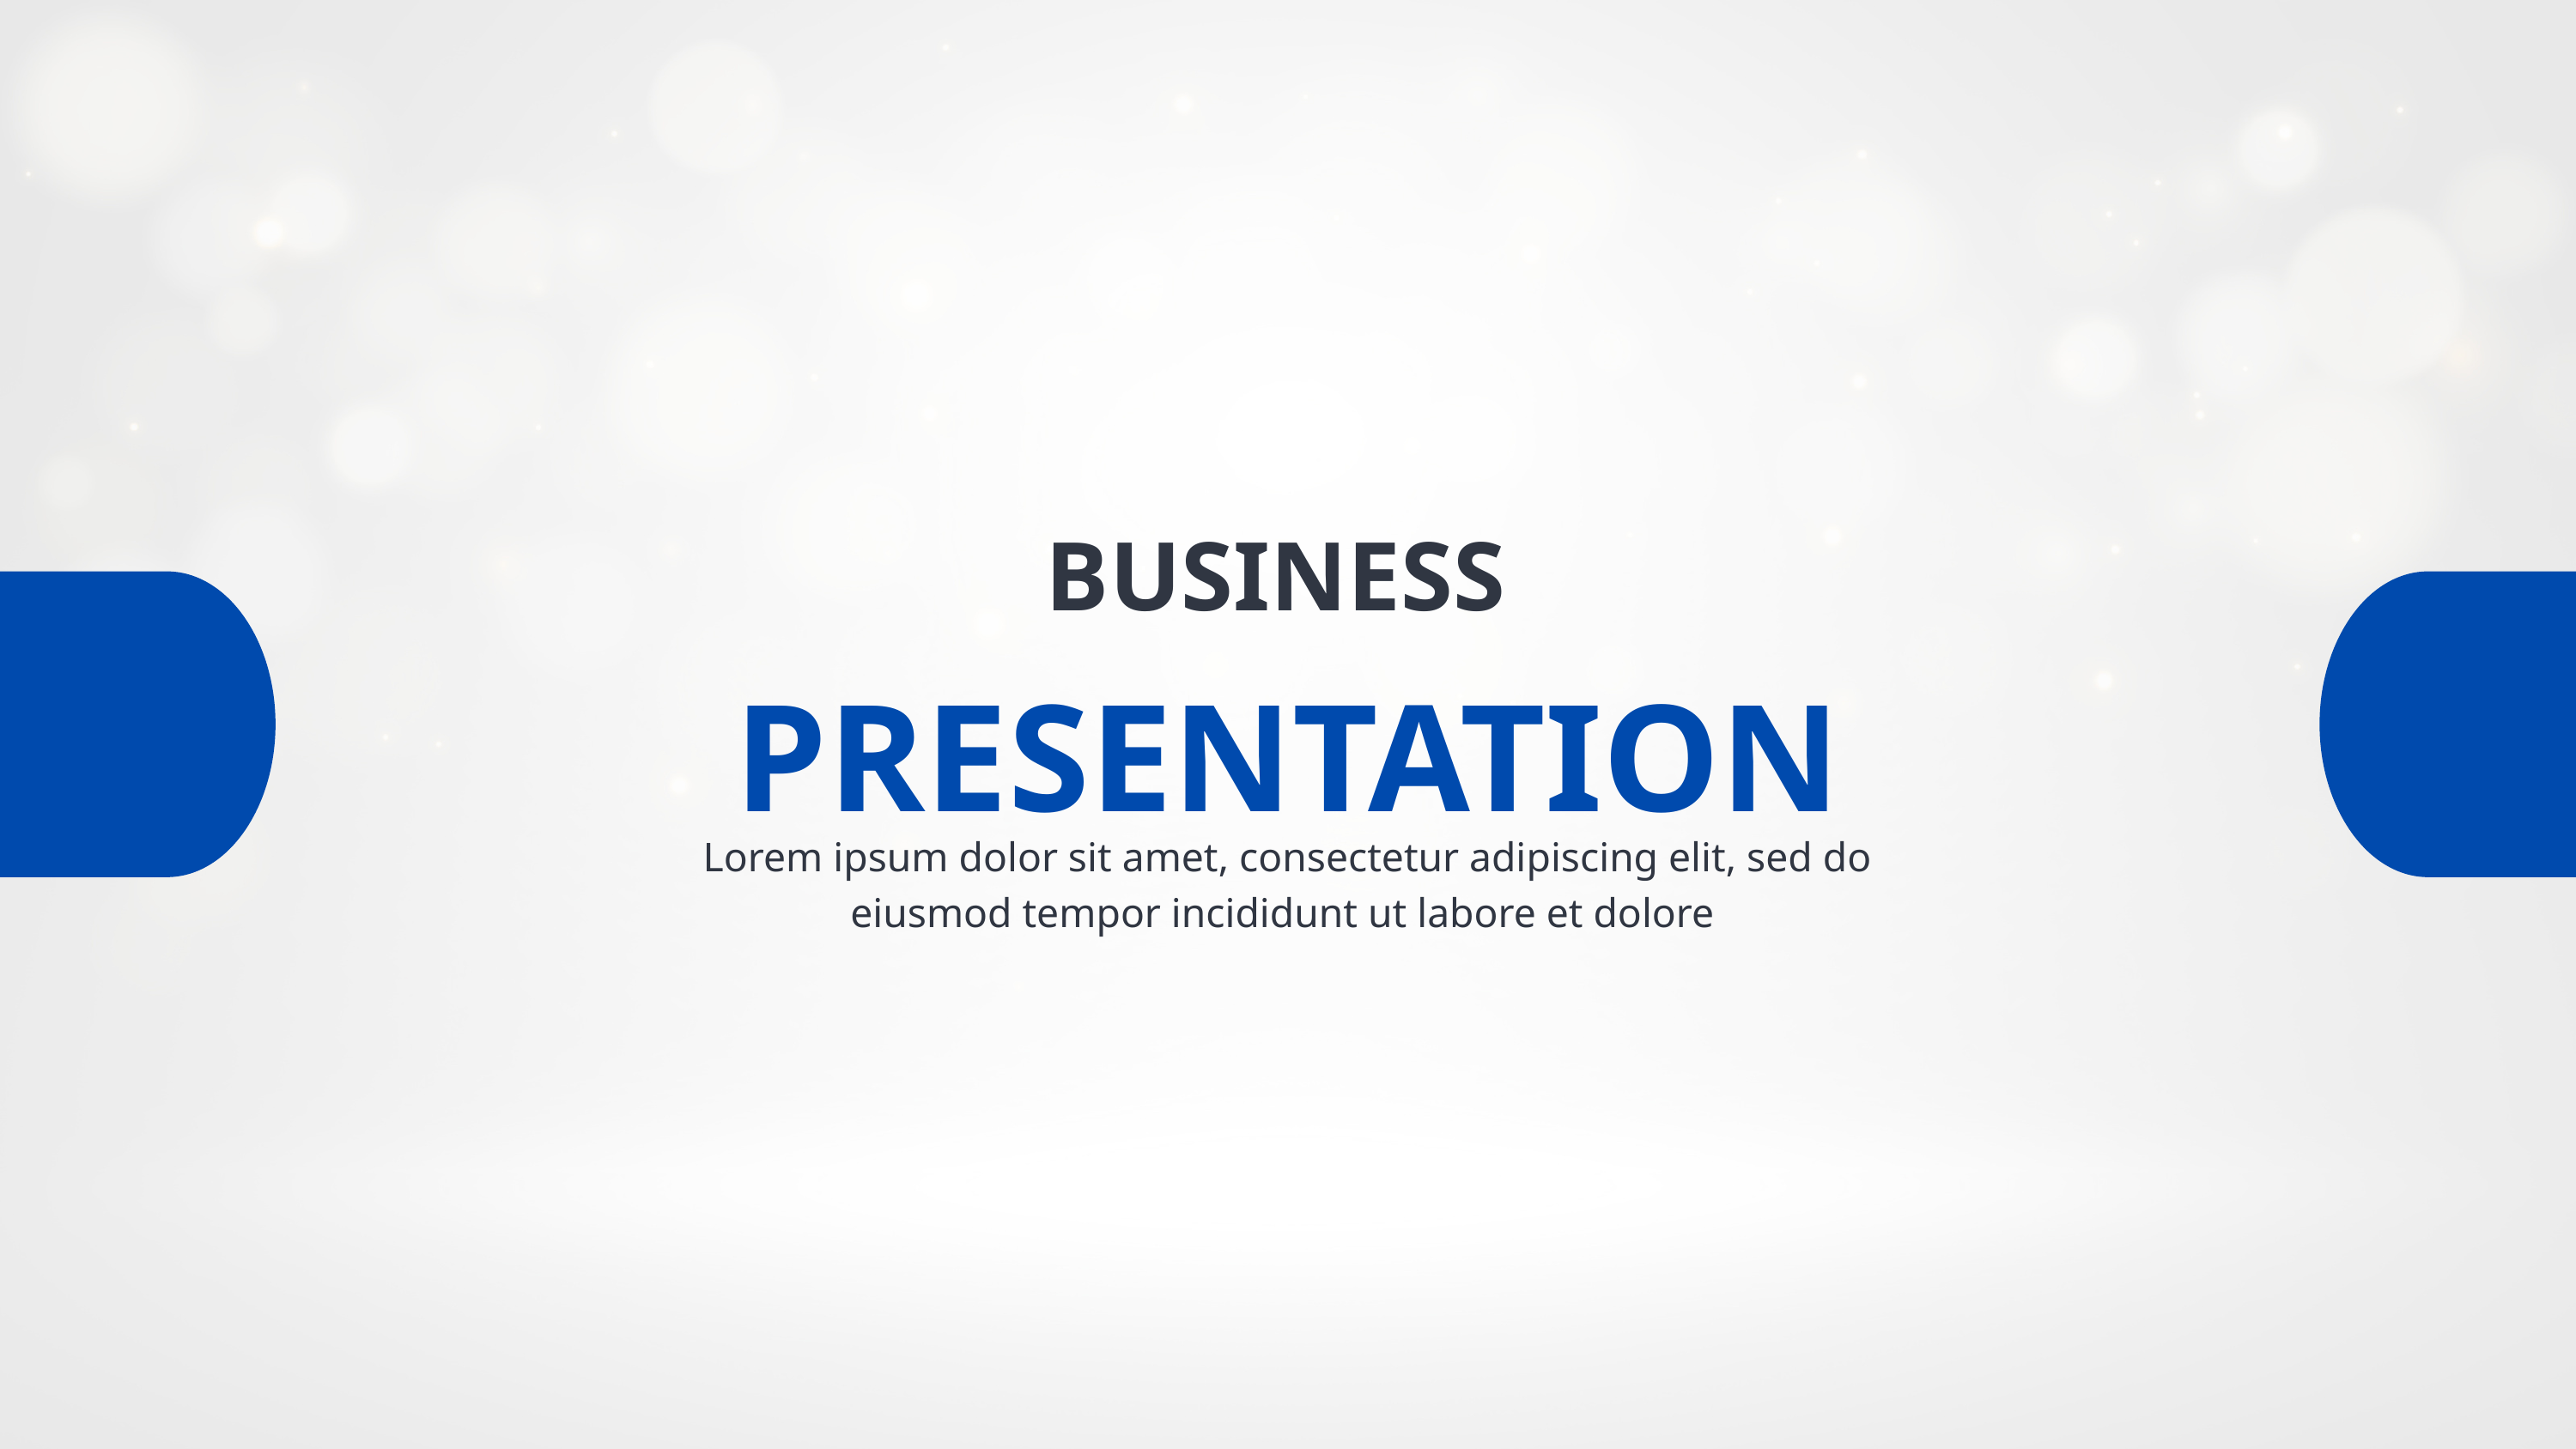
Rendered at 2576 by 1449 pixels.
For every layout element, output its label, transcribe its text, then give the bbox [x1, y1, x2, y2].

text_box Lorem ipsum dolor sit amet, consectetur adipiscing elit, sed do eiusmod tempor incididunt ut labore et dolore [687, 824, 1889, 936]
text_box BUSINESS [890, 496, 1686, 630]
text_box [2319, 571, 2576, 878]
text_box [0, 571, 276, 878]
text_box [0, 0, 2576, 1449]
text_box PRESENTATION [594, 634, 1982, 842]
